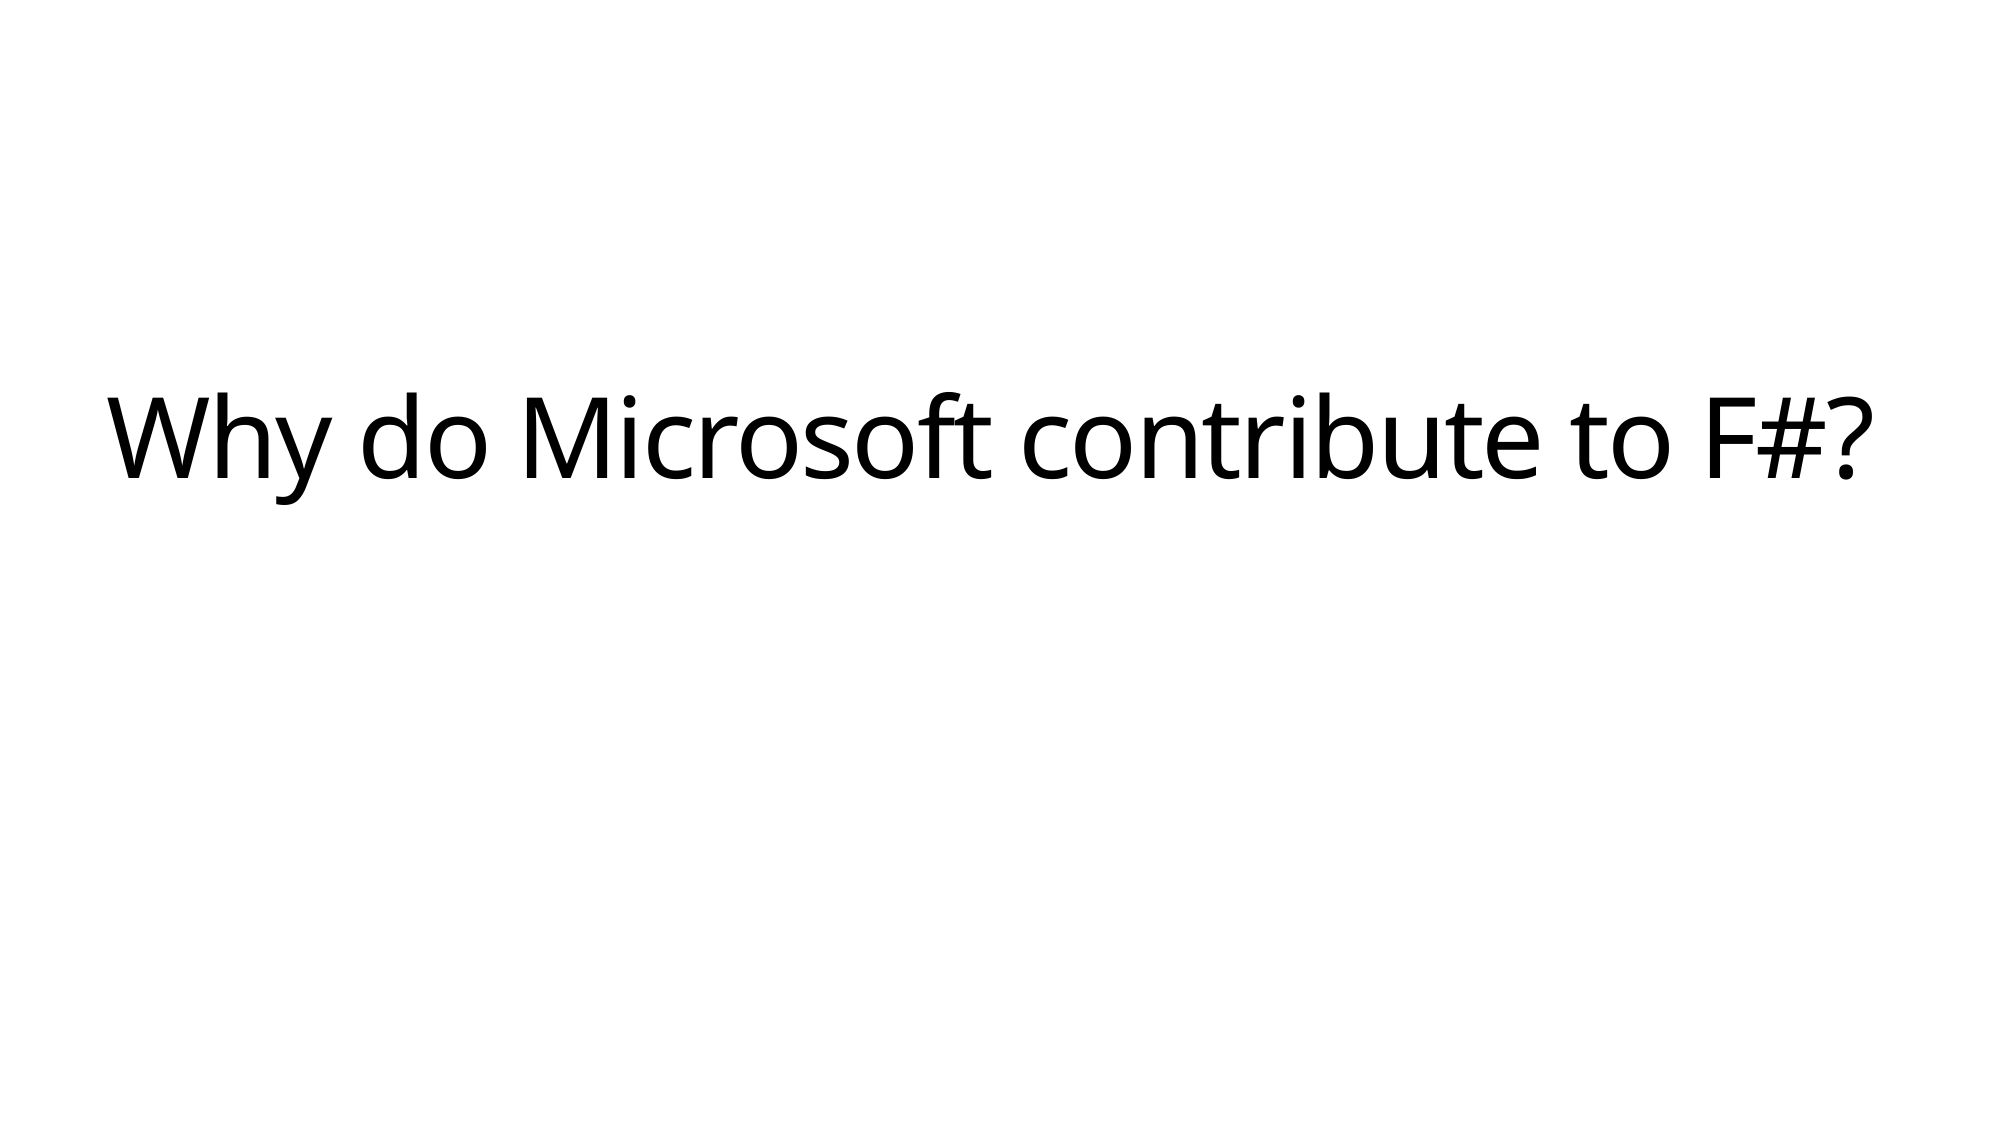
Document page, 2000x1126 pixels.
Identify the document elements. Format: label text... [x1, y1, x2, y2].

title Why do Microsoft contribute to F#? [74, 381, 1908, 505]
